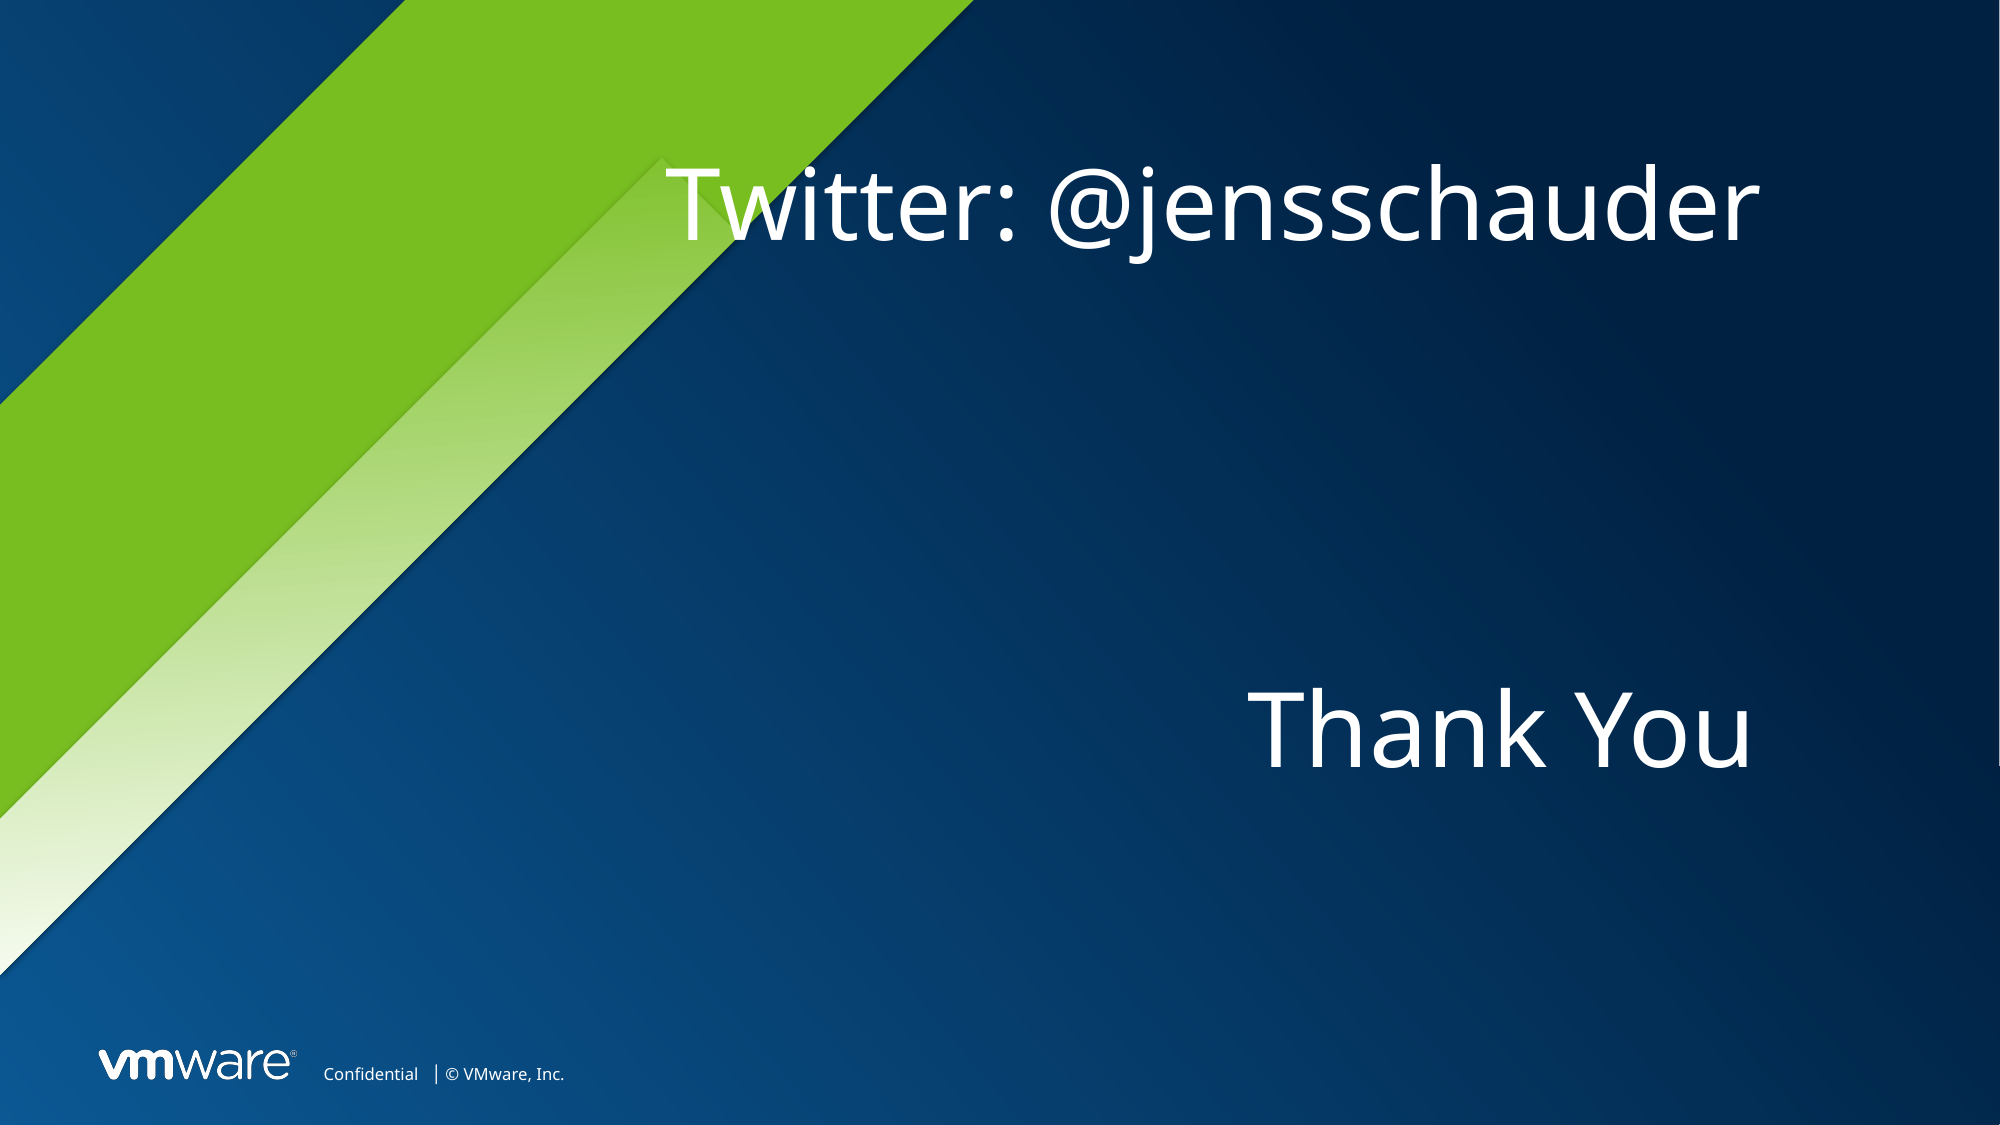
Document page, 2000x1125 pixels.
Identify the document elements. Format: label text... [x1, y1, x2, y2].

text_box Twitter: @jensschauder [99, 153, 1763, 412]
picture [68, 1019, 321, 1111]
